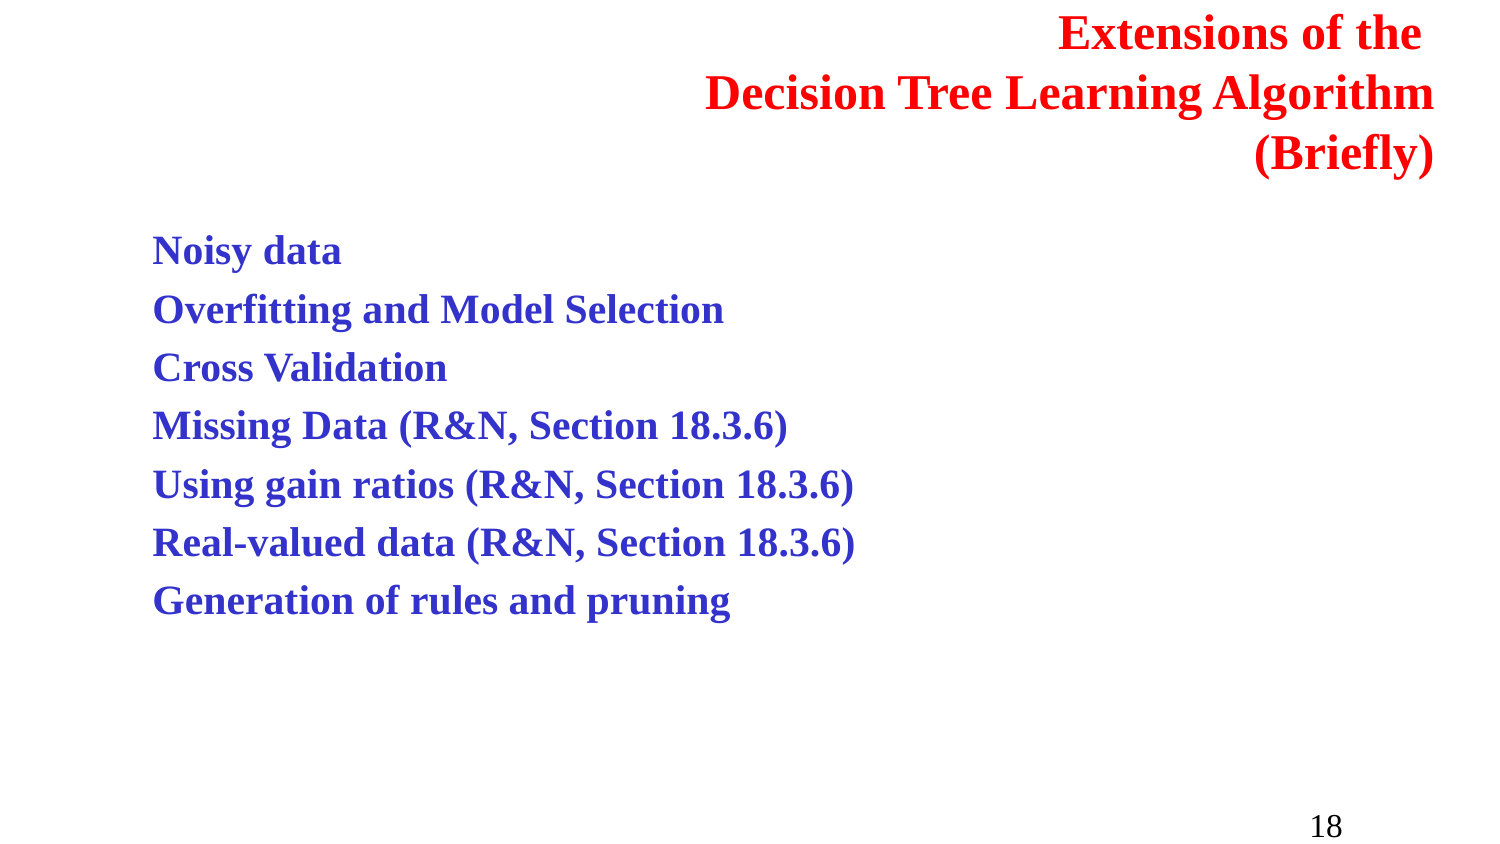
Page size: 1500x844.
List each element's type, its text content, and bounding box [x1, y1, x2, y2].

title Extensions of the Decision Tree Learning Algorithm (Briefly) [174, 18, 1450, 160]
list Noisy data Overfitting and Model Selection Cross Validation Missing Data (R&N, Section 18.3.6) Using gain ratios (R&N, Section 18.3.6) Real-valued data (R&N, Section 18.3.6) Generation of rules and pruning [137, 215, 1413, 722]
